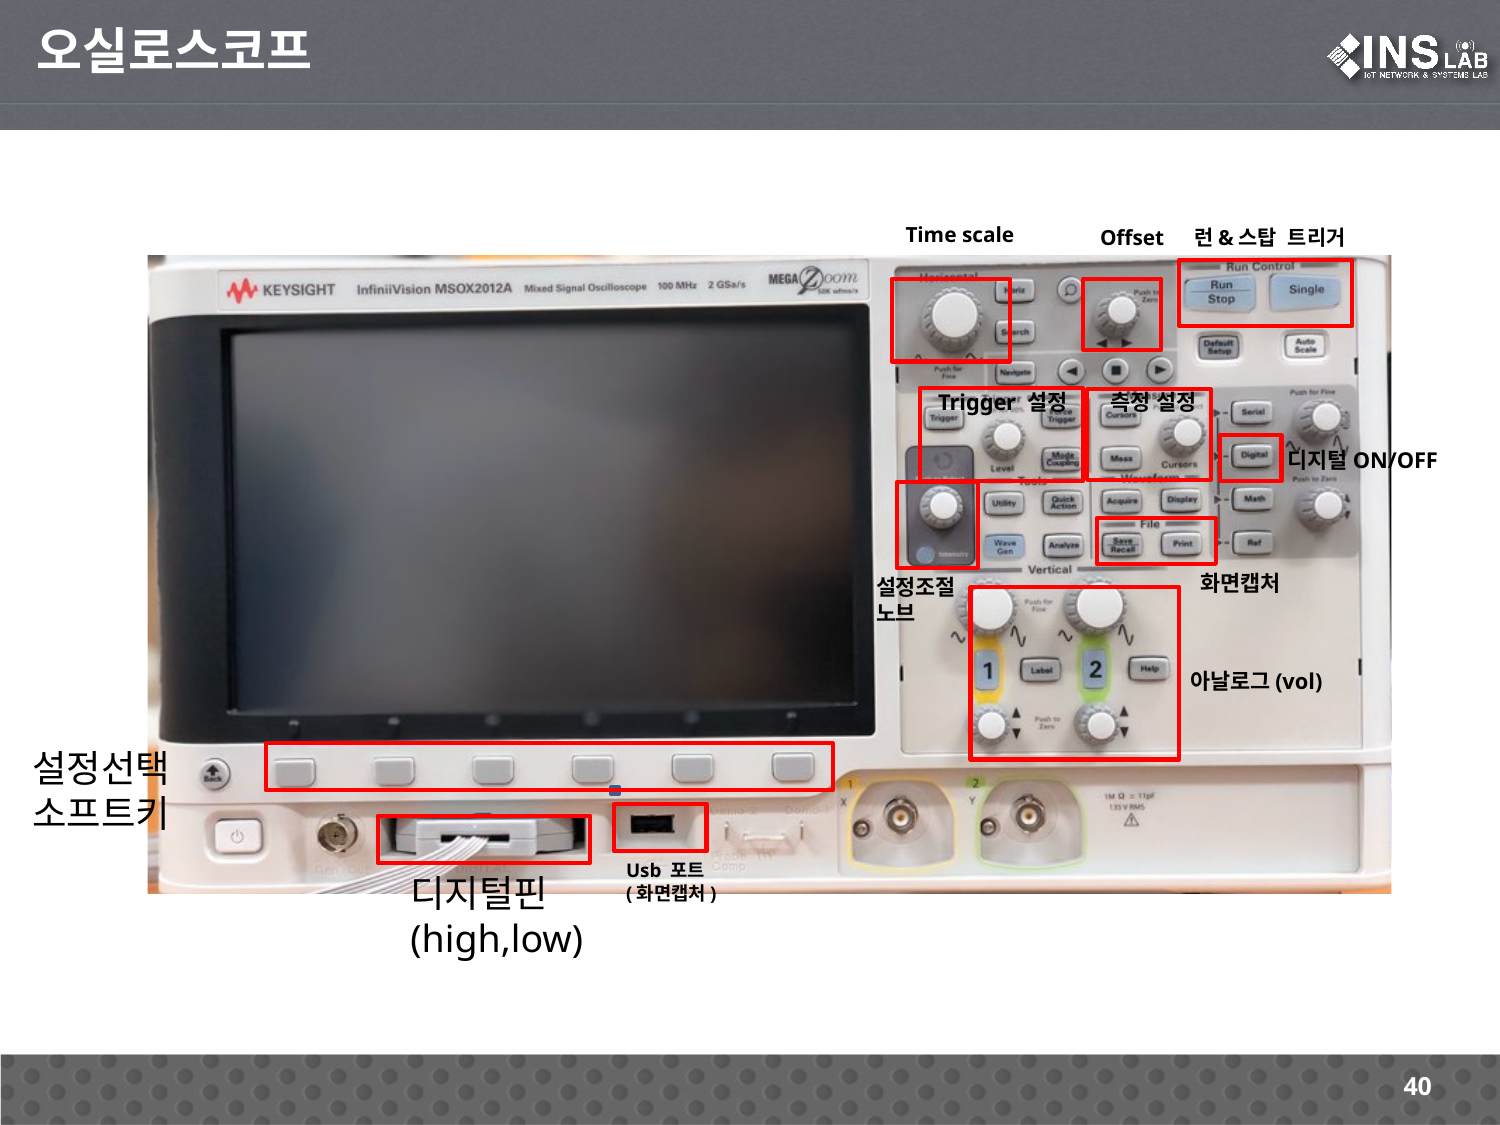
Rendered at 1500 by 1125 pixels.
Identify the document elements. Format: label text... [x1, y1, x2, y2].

text_box Time scale [890, 214, 1051, 253]
text_box Usb 포트 (화면캡처) [611, 902, 742, 912]
text_box 디지털ON/OFF [1397, 439, 1500, 481]
picture [147, 255, 1392, 894]
text_box Offset [1085, 217, 1179, 253]
text_box [0, 0, 1500, 130]
list 오실로스코프 [21, 12, 550, 102]
slide_number 40 [1096, 1057, 1447, 1118]
text_box 설정선택 소프트키 [17, 737, 142, 843]
picture [1327, 11, 1500, 101]
text_box 디지털핀 (high,low) [395, 902, 632, 968]
text_box 런&스탑 트리거 [1179, 217, 1399, 258]
text_box [2, 1055, 1500, 1124]
